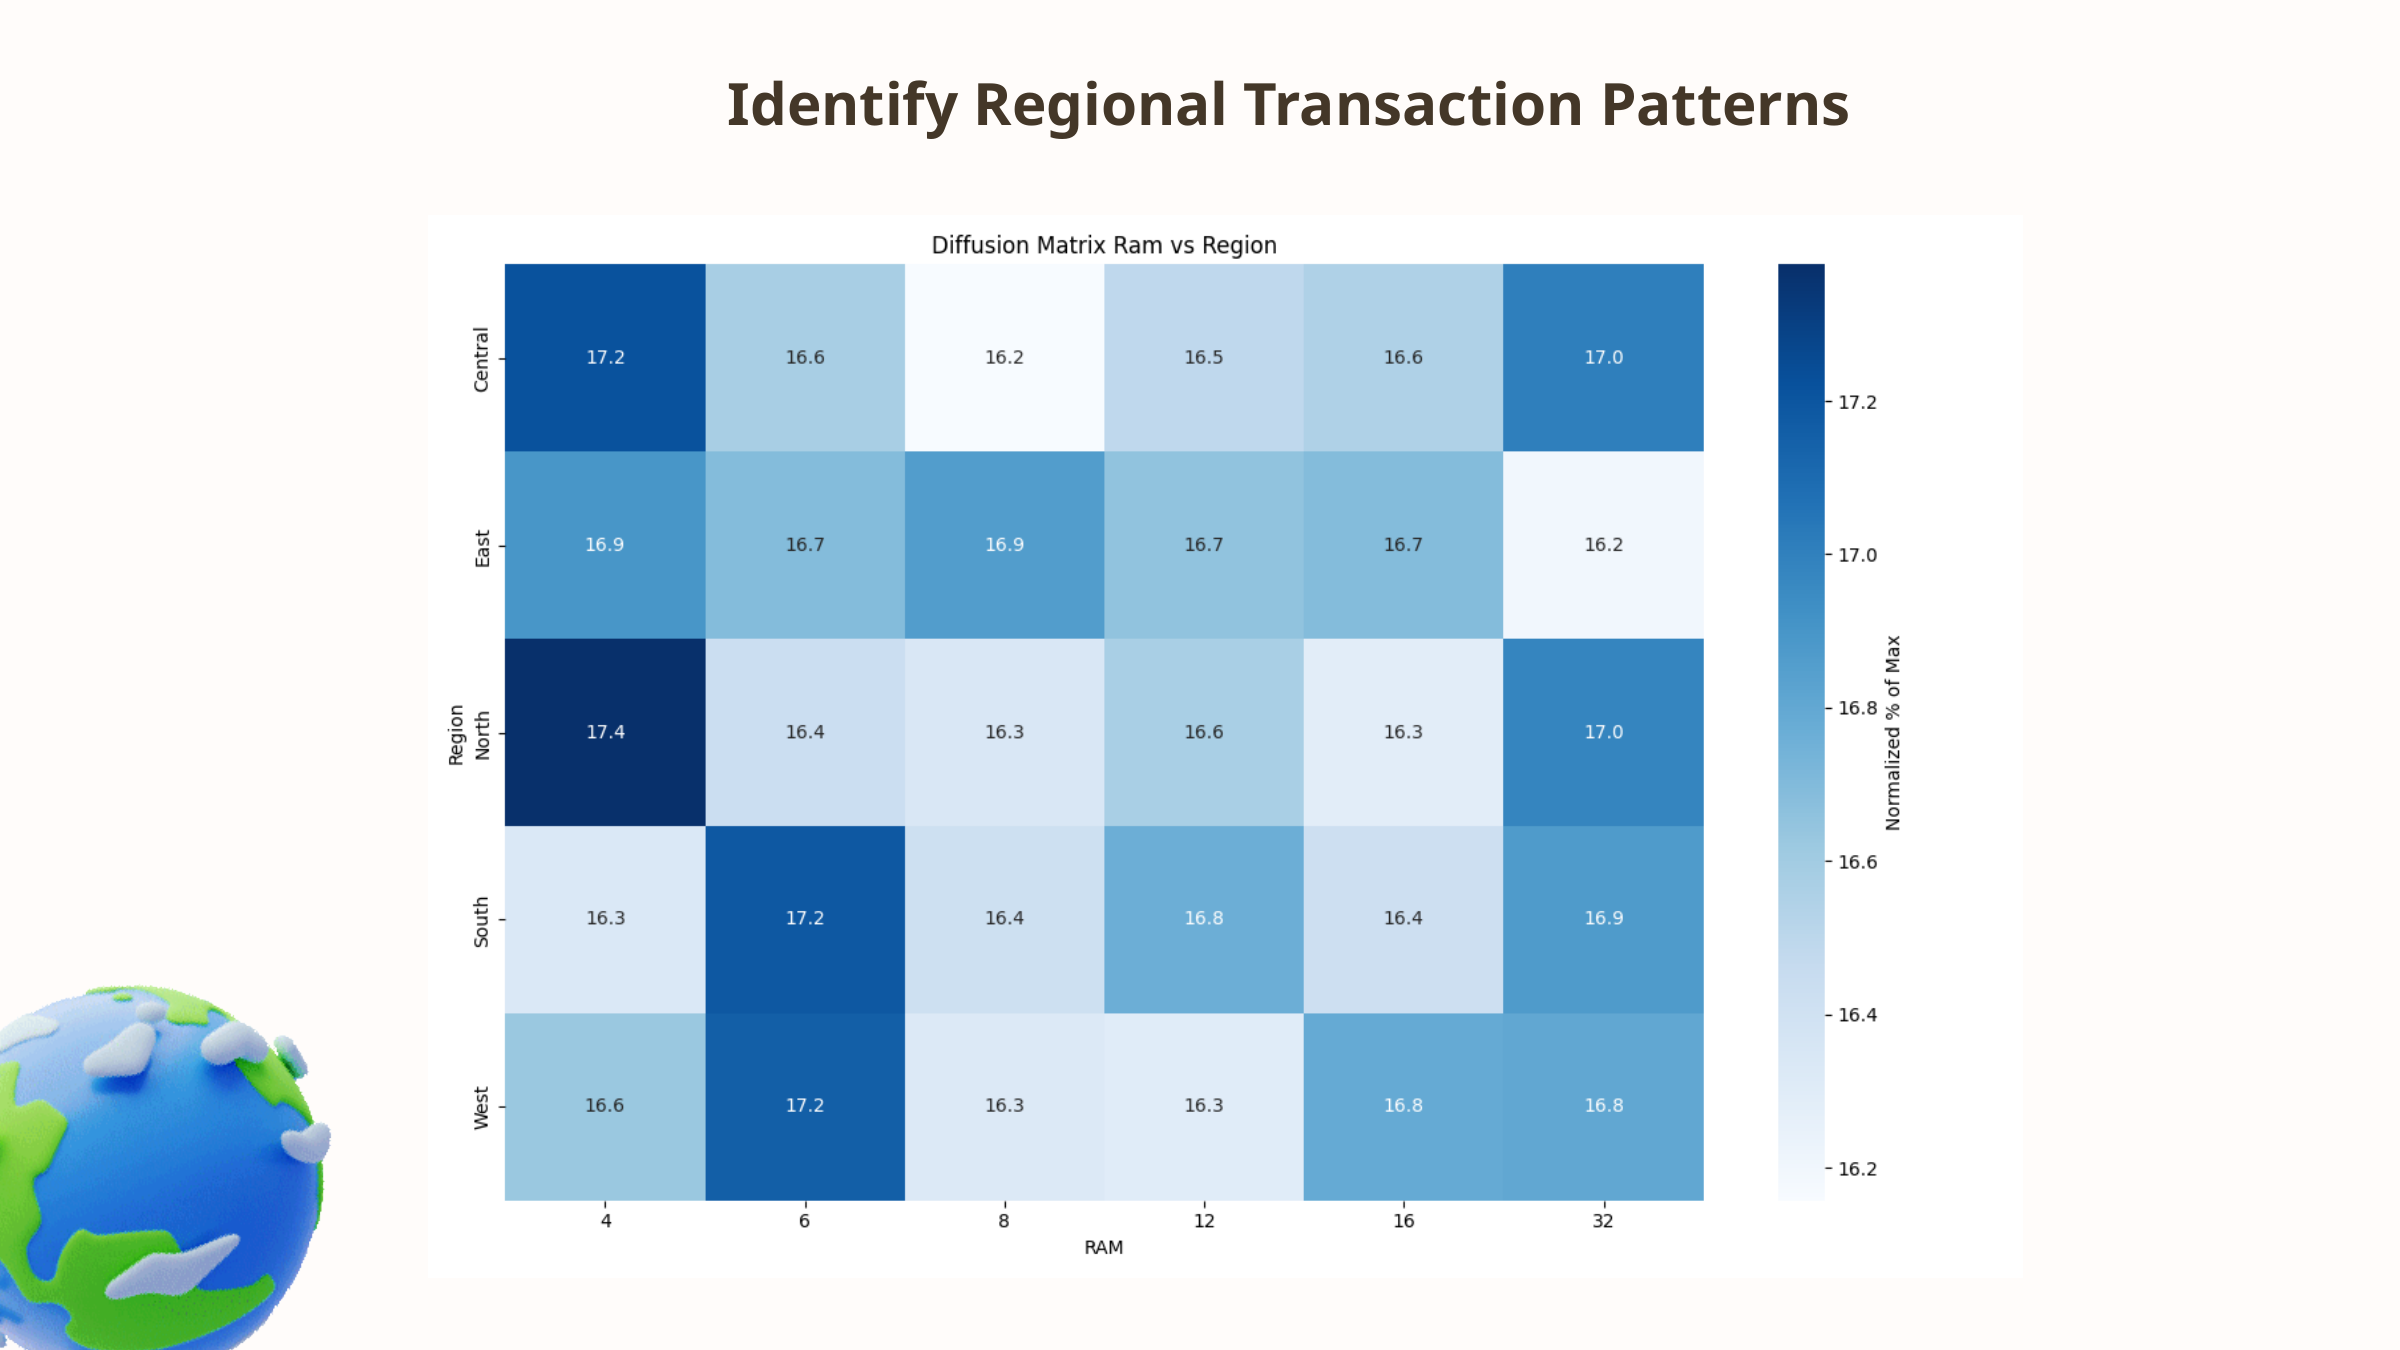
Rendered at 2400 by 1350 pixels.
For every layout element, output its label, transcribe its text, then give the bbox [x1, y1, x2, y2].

picture [0, 215, 2023, 1350]
text_box Identify Regional Transaction Patterns [712, 72, 1913, 145]
